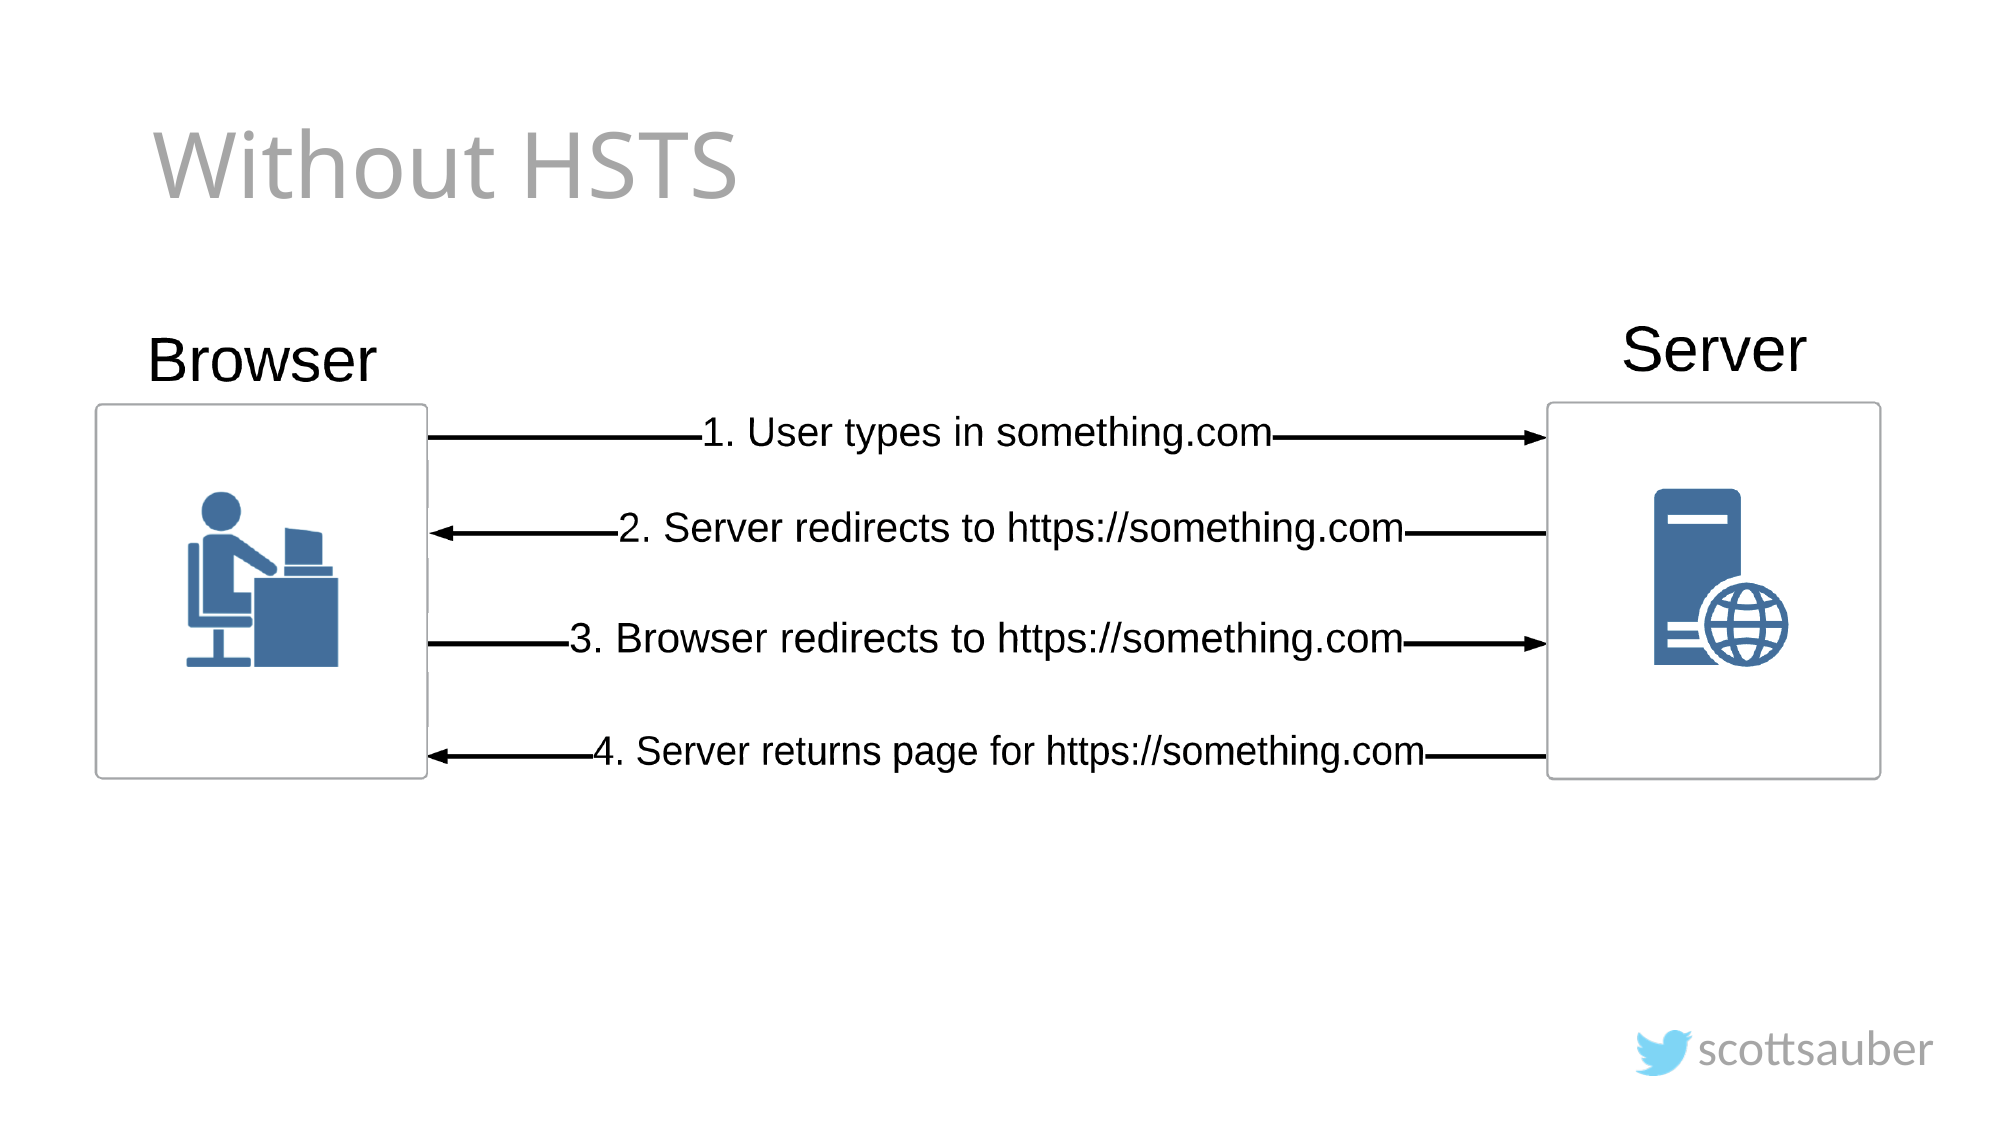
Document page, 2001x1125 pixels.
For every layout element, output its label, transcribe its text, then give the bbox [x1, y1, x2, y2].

title Without HSTS [137, 59, 1863, 278]
picture [45, 303, 1914, 822]
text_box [1635, 1014, 1986, 1093]
